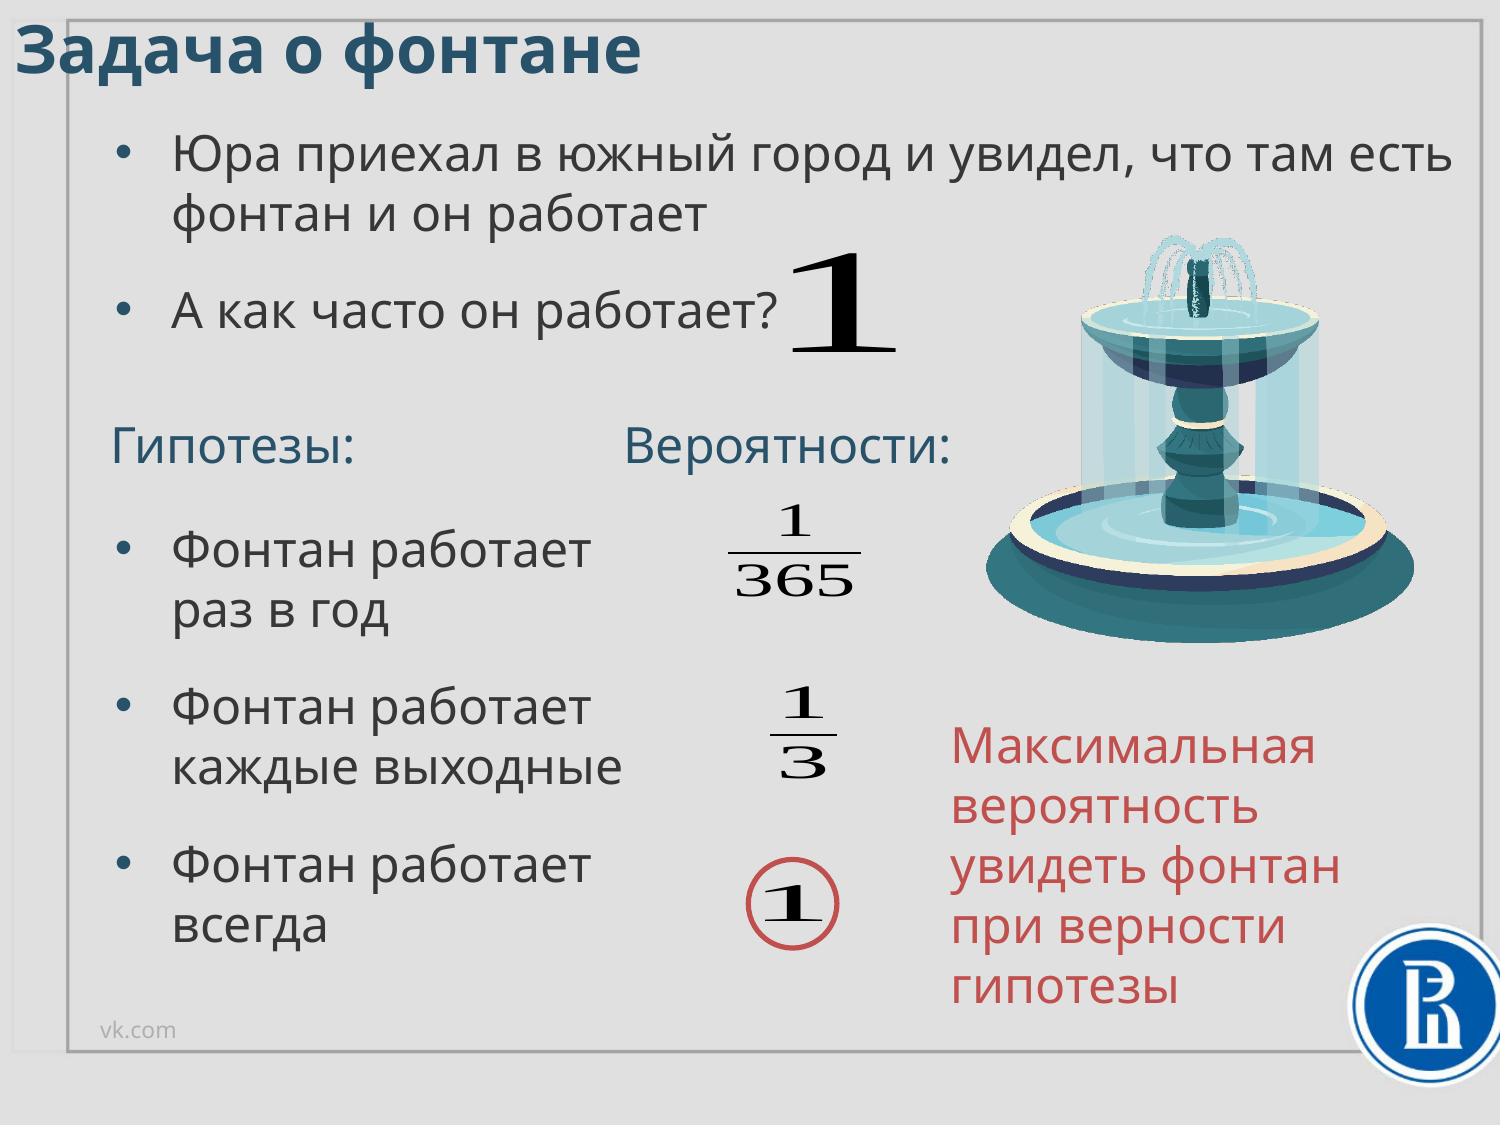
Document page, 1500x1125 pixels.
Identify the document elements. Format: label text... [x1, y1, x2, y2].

text_box Юра приехал в южный город и увидел, что там есть фонтан и он работает А как часто он работает? [100, 113, 1500, 346]
text_box Вероятности: [607, 421, 968, 477]
text_box Максимальная вероятность увидеть фонтан при верности гипотезы [936, 706, 1455, 1022]
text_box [709, 494, 865, 935]
text_box vk.com [100, 1015, 383, 1059]
text_box Задача о фонтане [0, 0, 1500, 96]
text_box [768, 943, 818, 951]
picture [0, 96, 1500, 1125]
text_box Гипотезы: [100, 421, 366, 477]
text_box Фонтан работает раз в год Фонтан работает каждые выходные Фонтан работает всегда [100, 509, 650, 960]
